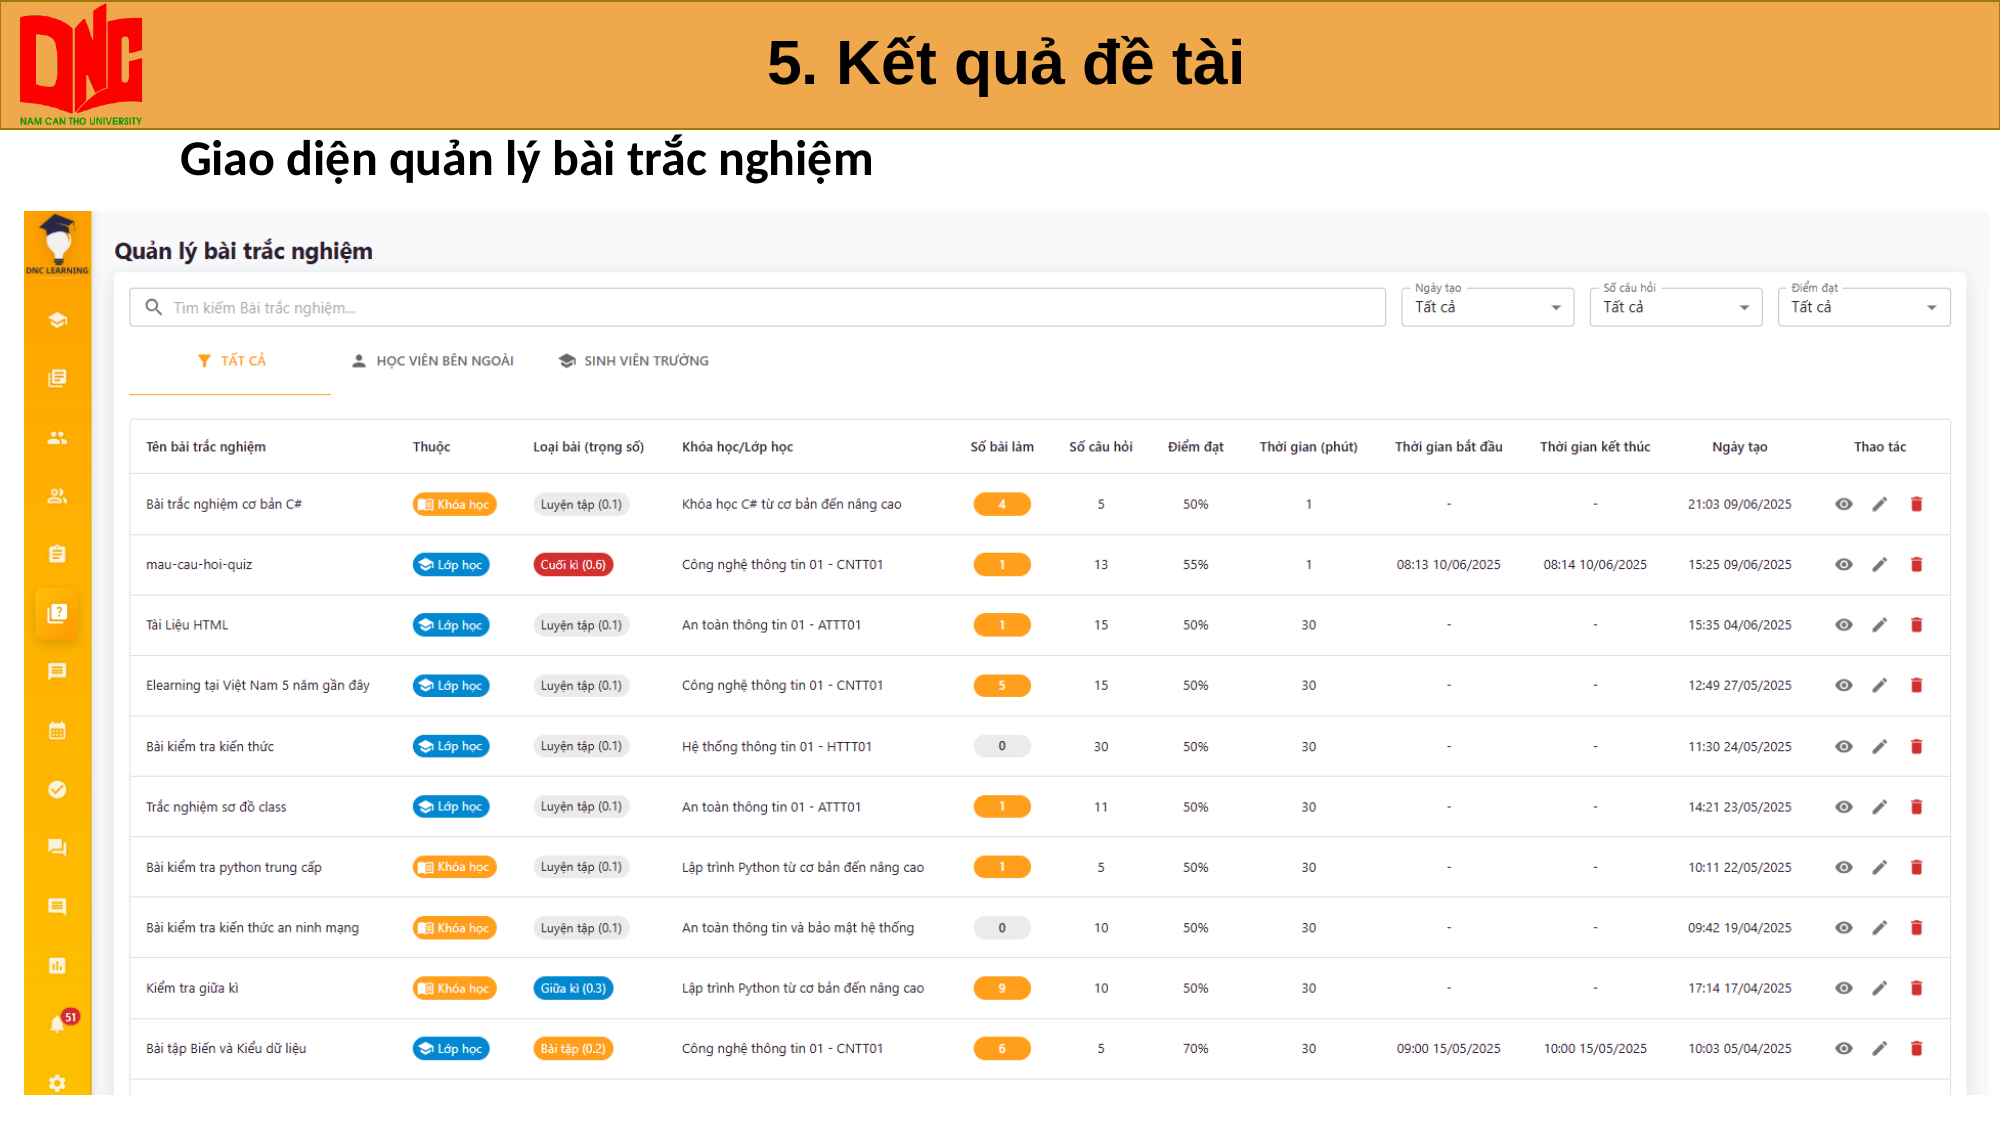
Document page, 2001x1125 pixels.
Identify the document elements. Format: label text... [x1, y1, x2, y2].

text_box [1869, 0, 2000, 130]
list Giao diện quản lý bài trắc nghiệm [107, 125, 1893, 211]
title 5. Kết quả đề tài [144, 0, 1869, 125]
text_box [0, 0, 144, 130]
picture [24, 211, 1989, 1096]
picture [18, 1, 143, 125]
